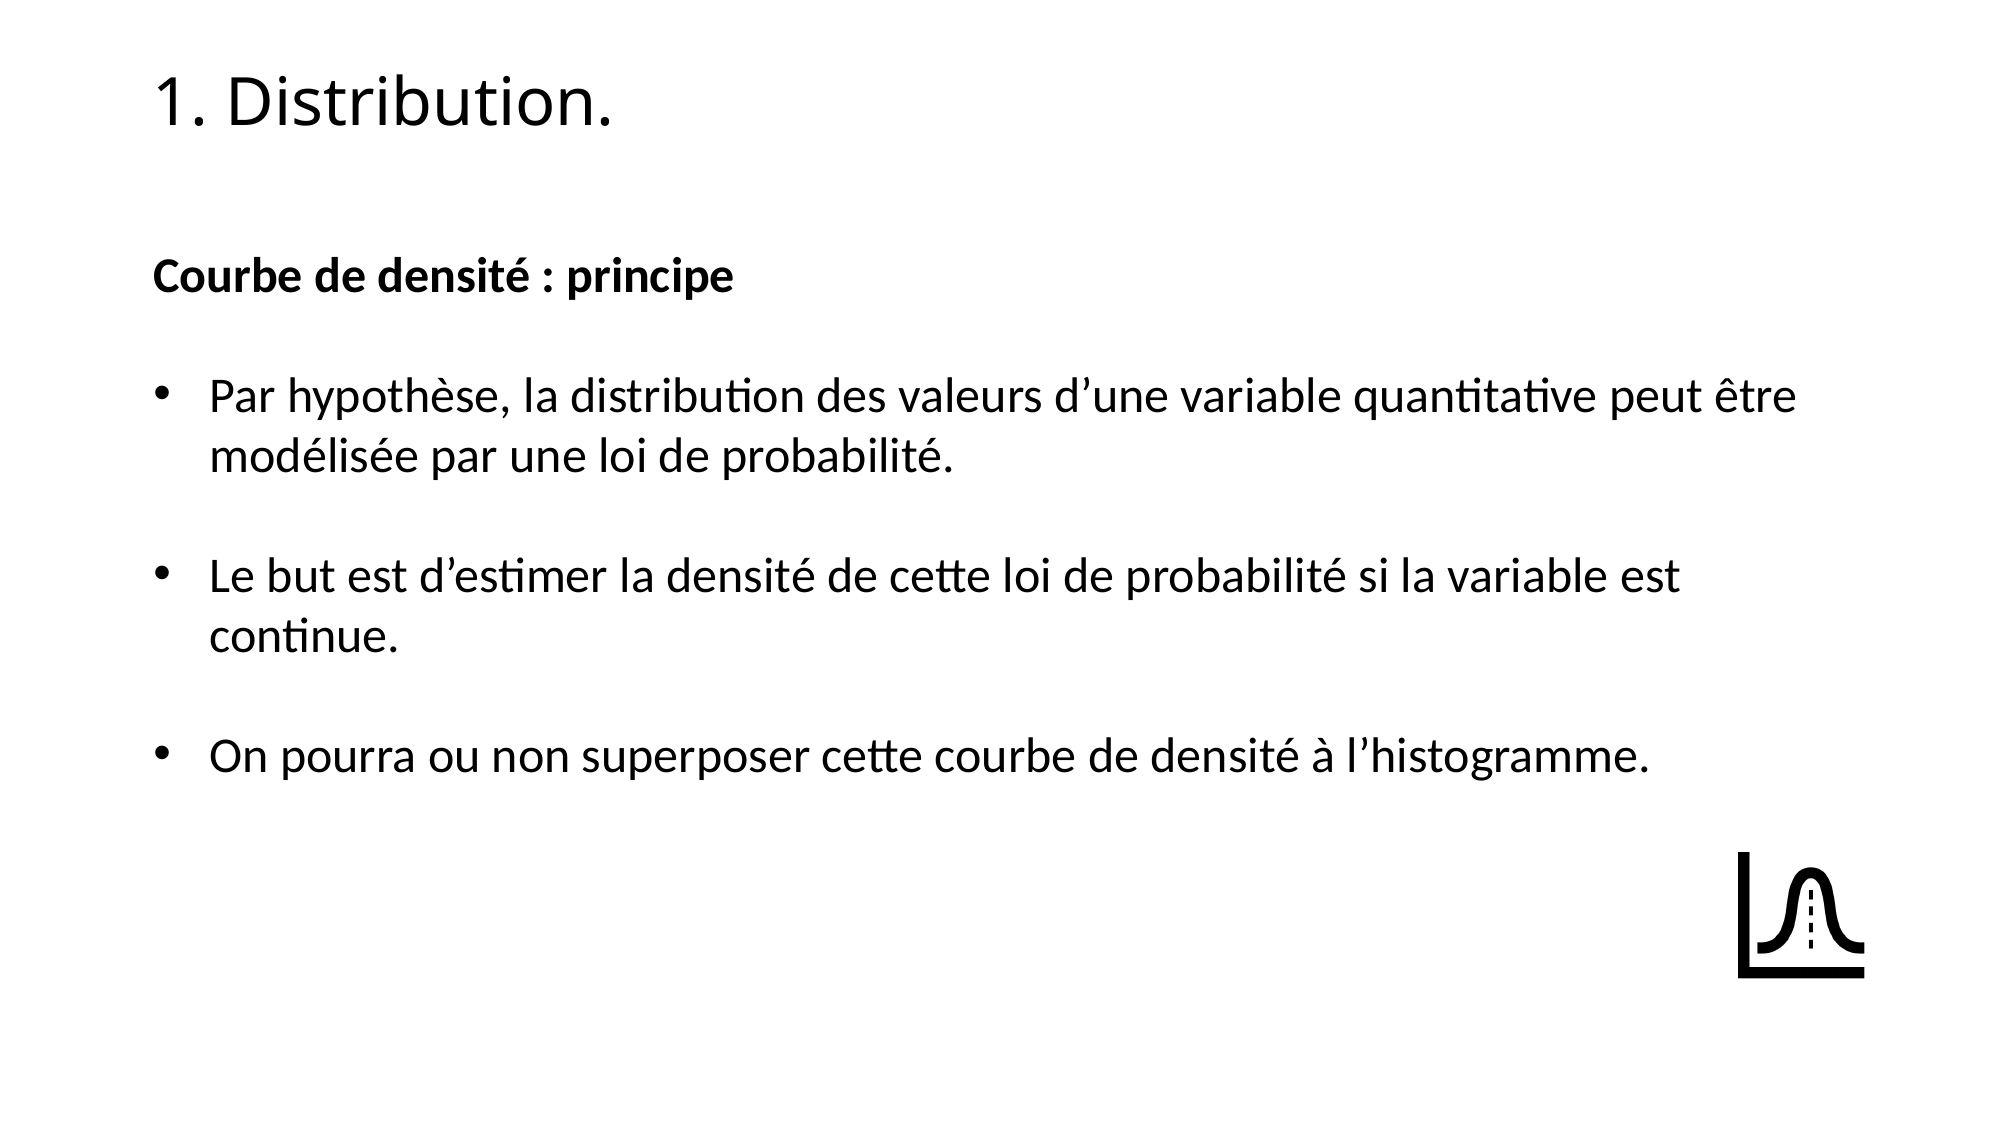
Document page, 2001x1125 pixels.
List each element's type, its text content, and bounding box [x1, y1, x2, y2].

picture [1712, 826, 1890, 1004]
text_box 1. Distribution. [137, 59, 1863, 155]
text_box Courbe de densité : principe Par hypothèse, la distribution des valeurs d’une variable quantitative peut être modélisée par une loi de probabilité. Le but est d’estimer la densité de cette loi de probabilité si la variable est continue. On pourra ou non superposer cette courbe de densité à l’histogramme. [138, 234, 1866, 790]
